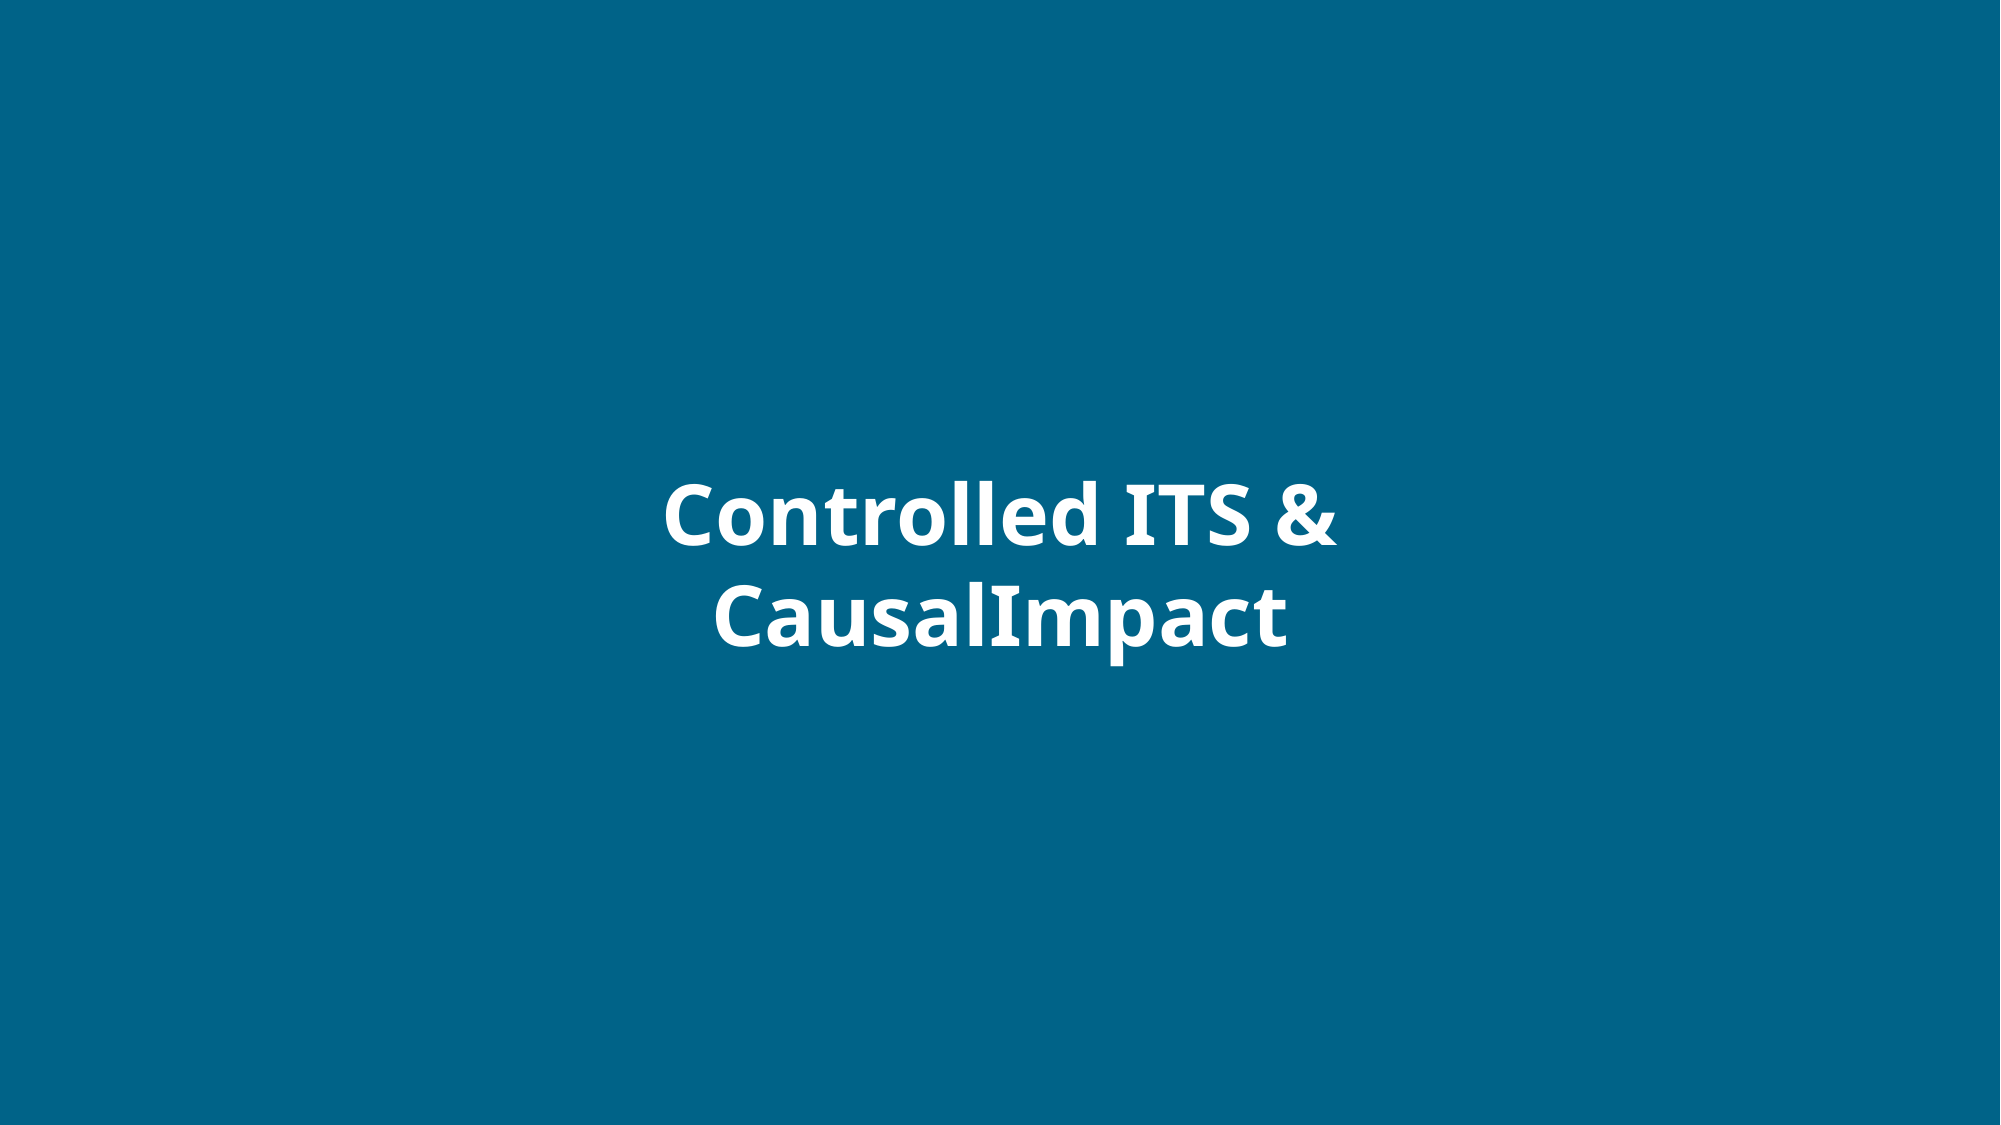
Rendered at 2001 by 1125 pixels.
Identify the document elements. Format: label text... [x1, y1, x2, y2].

title Controlled ITS & CausalImpact [137, 453, 1863, 672]
